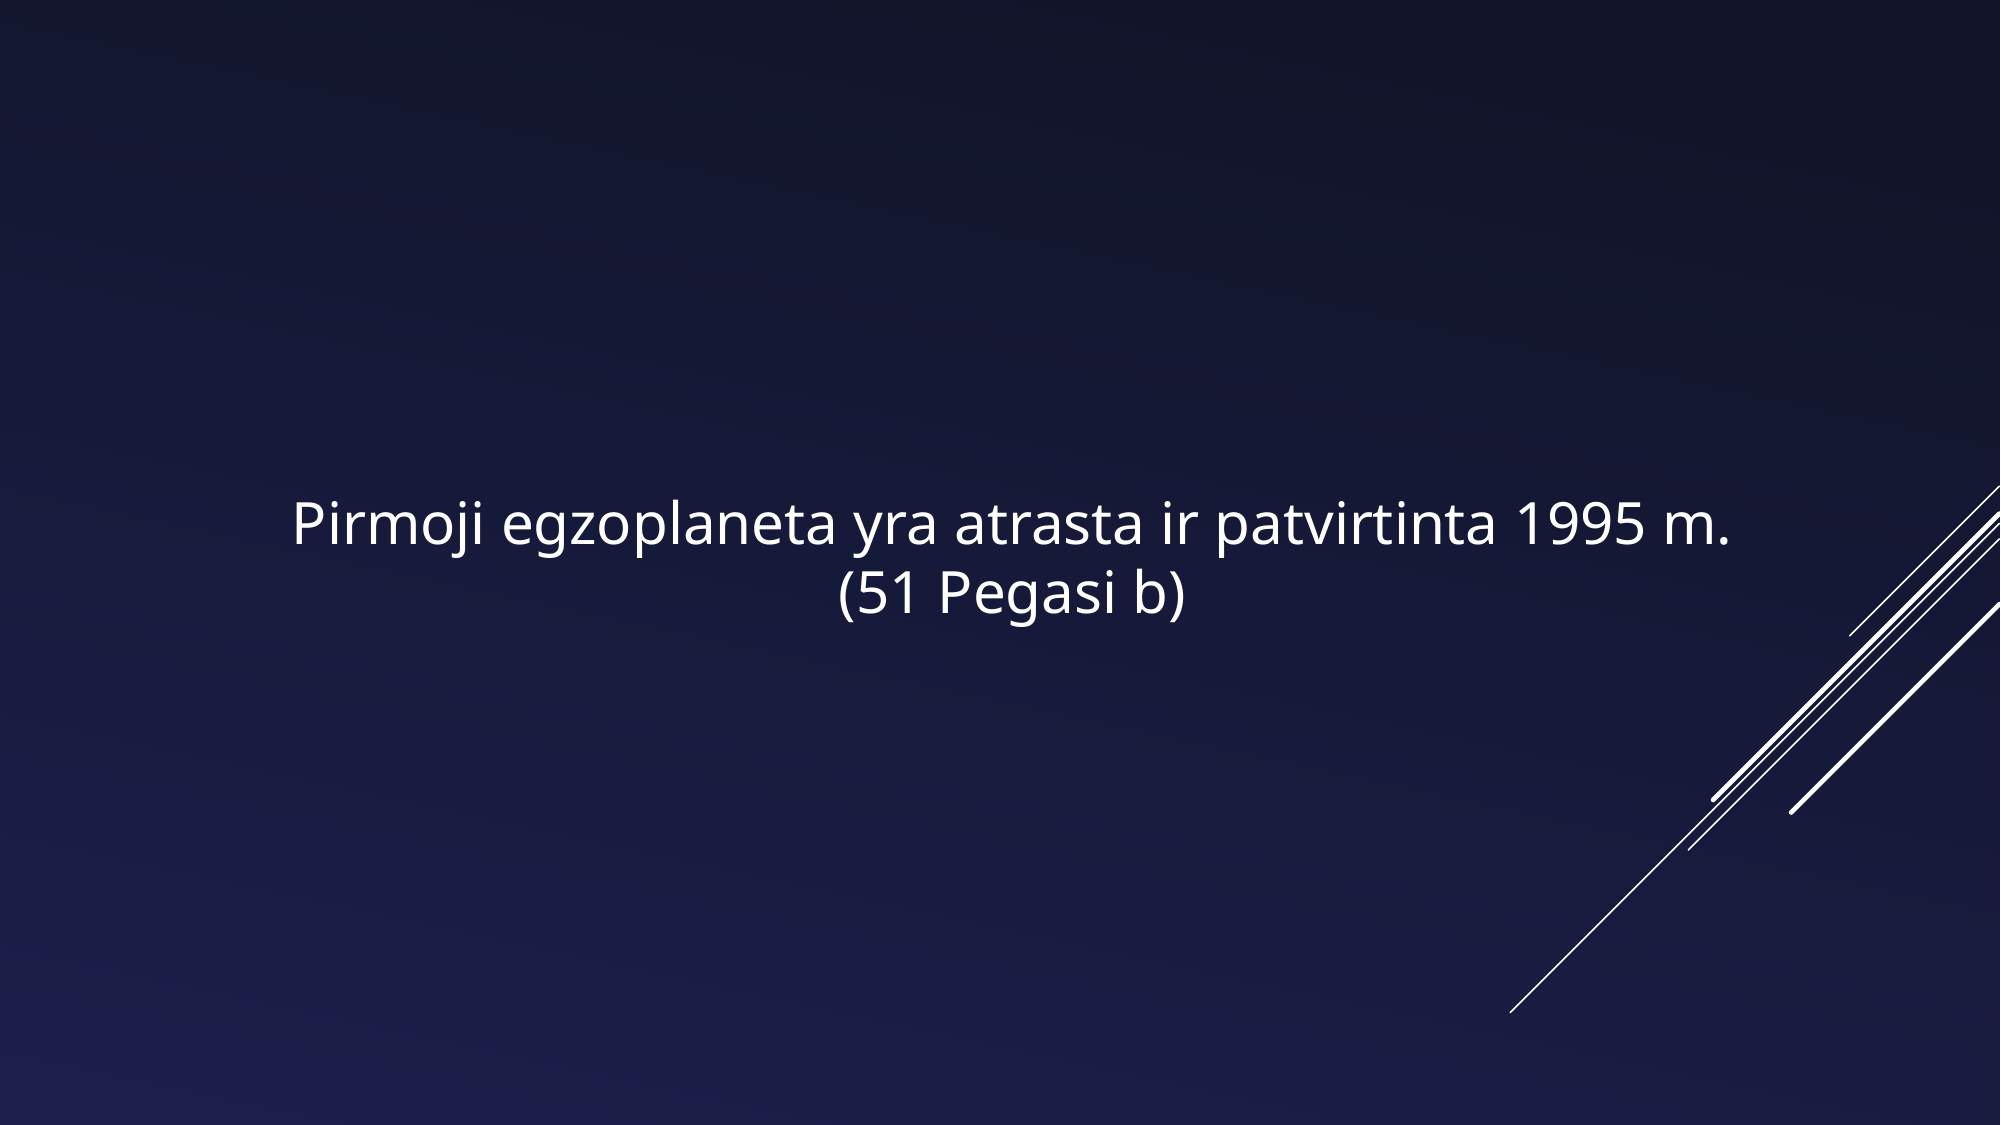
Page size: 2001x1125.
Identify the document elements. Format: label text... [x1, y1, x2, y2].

text_box Pirmoji egzoplaneta yra atrasta ir patvirtinta 1995 m. (51 Pegasi b) [210, 478, 1814, 634]
